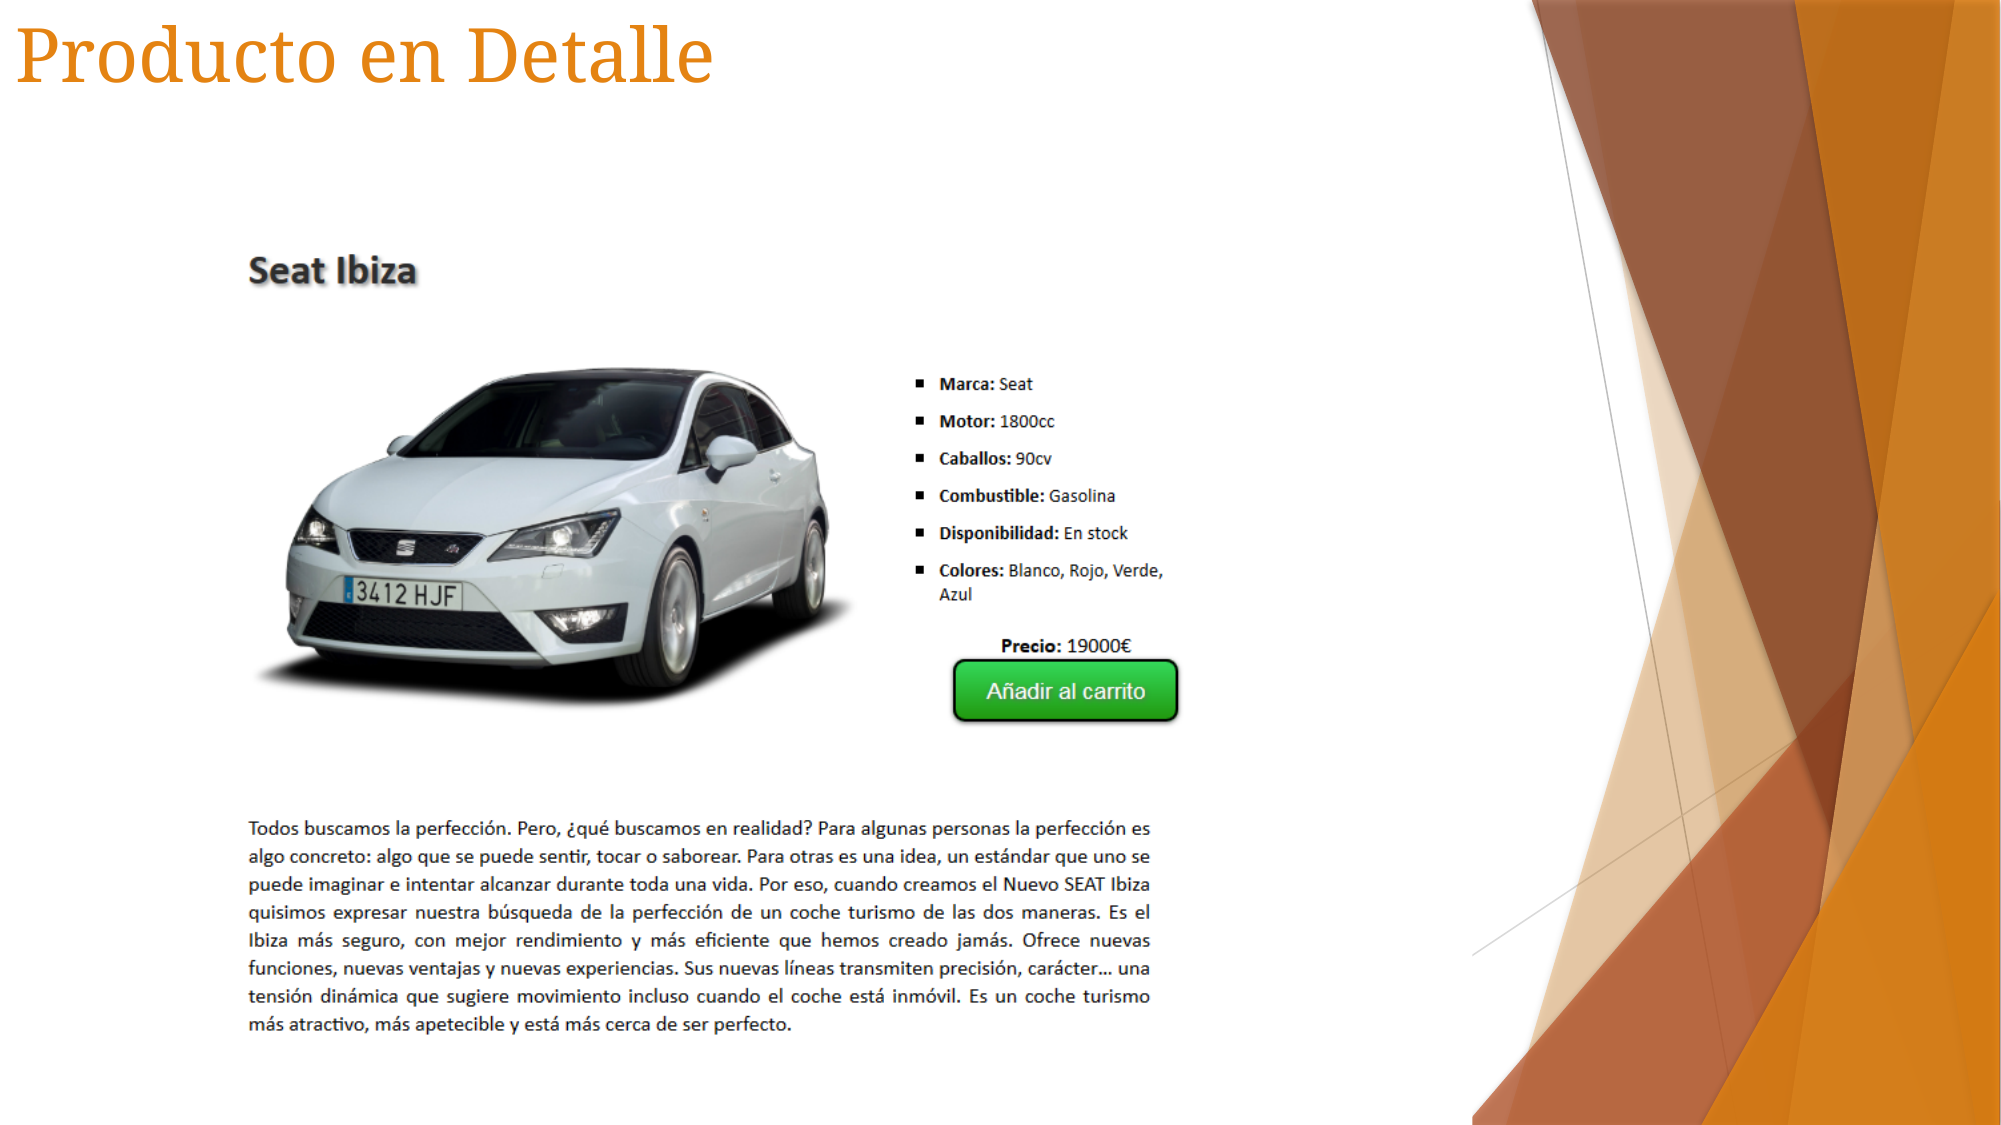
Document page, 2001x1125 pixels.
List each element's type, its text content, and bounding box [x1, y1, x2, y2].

title Producto en Detalle [0, 0, 1725, 218]
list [0, 203, 1473, 1125]
